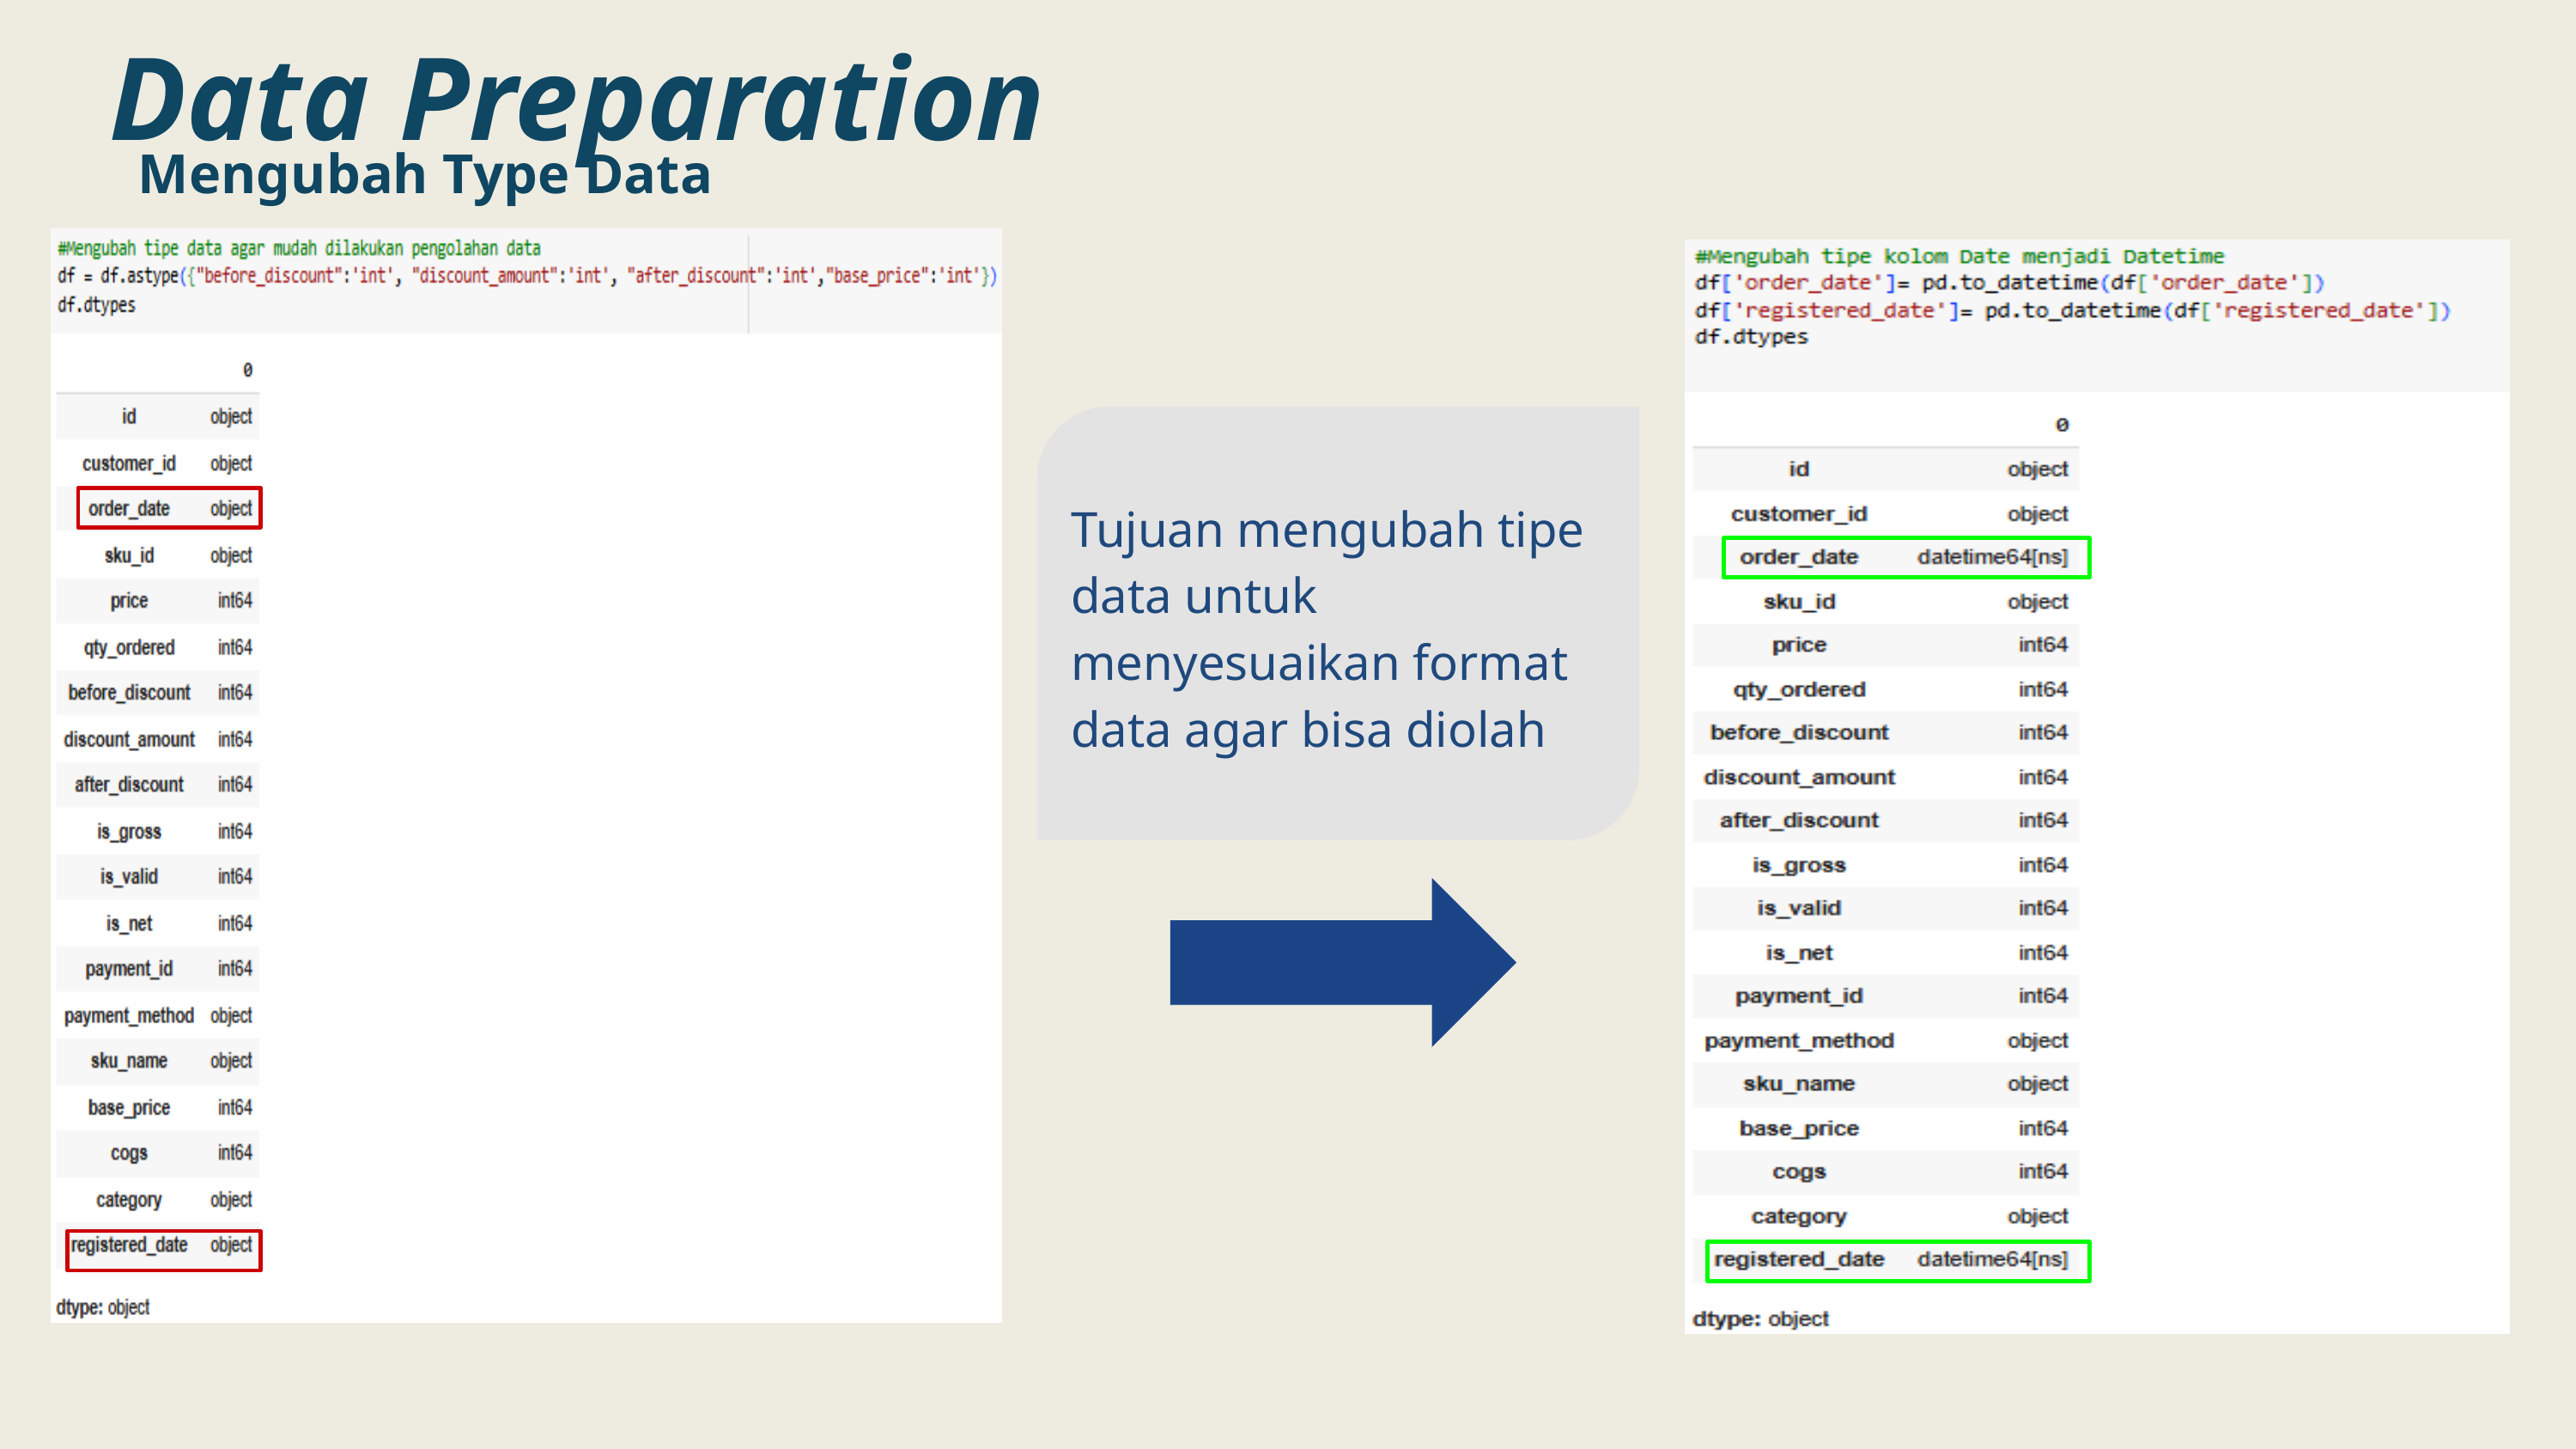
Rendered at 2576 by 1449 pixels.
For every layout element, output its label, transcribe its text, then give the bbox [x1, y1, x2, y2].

text_box [1170, 877, 1517, 1047]
list Mengubah Type Data [125, 138, 1517, 211]
picture [51, 228, 1002, 1324]
picture [1684, 239, 2511, 1334]
text_box Data Preparation [109, 0, 2004, 163]
text_box Tujuan mengubah tipe data untuk menyesuaikan format data agar bisa diolah [1036, 406, 1640, 840]
